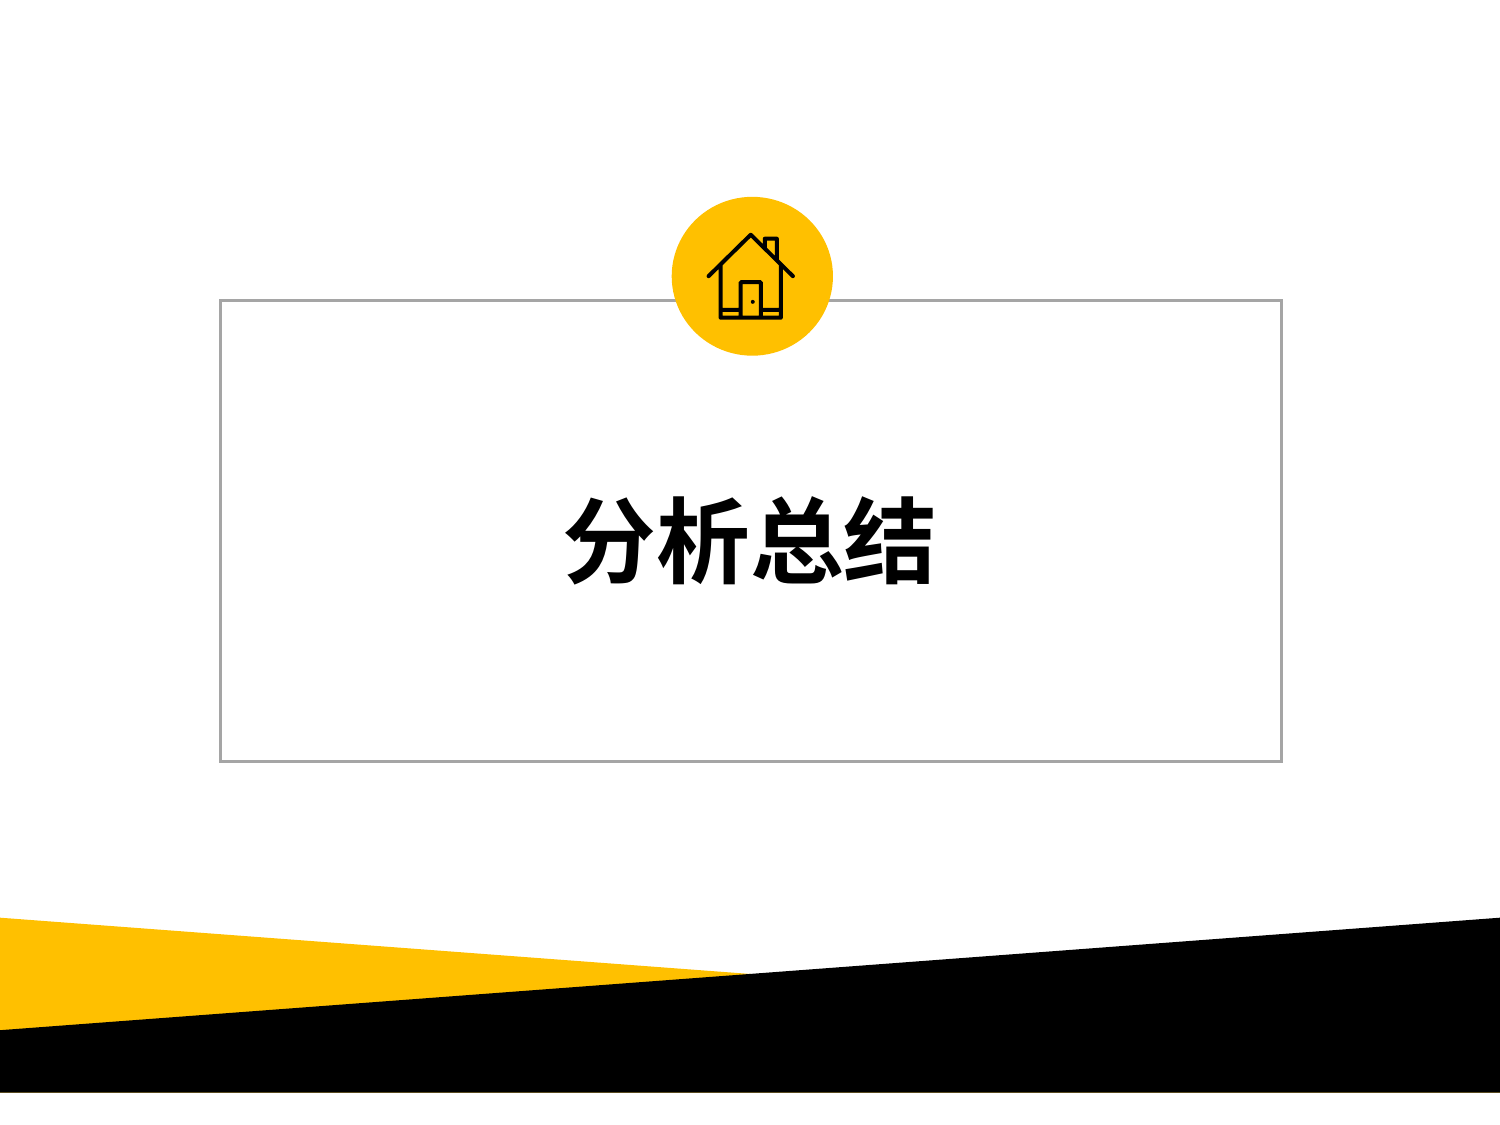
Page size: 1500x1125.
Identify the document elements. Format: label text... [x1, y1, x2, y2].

text_box 分析总结 [324, 475, 1175, 601]
